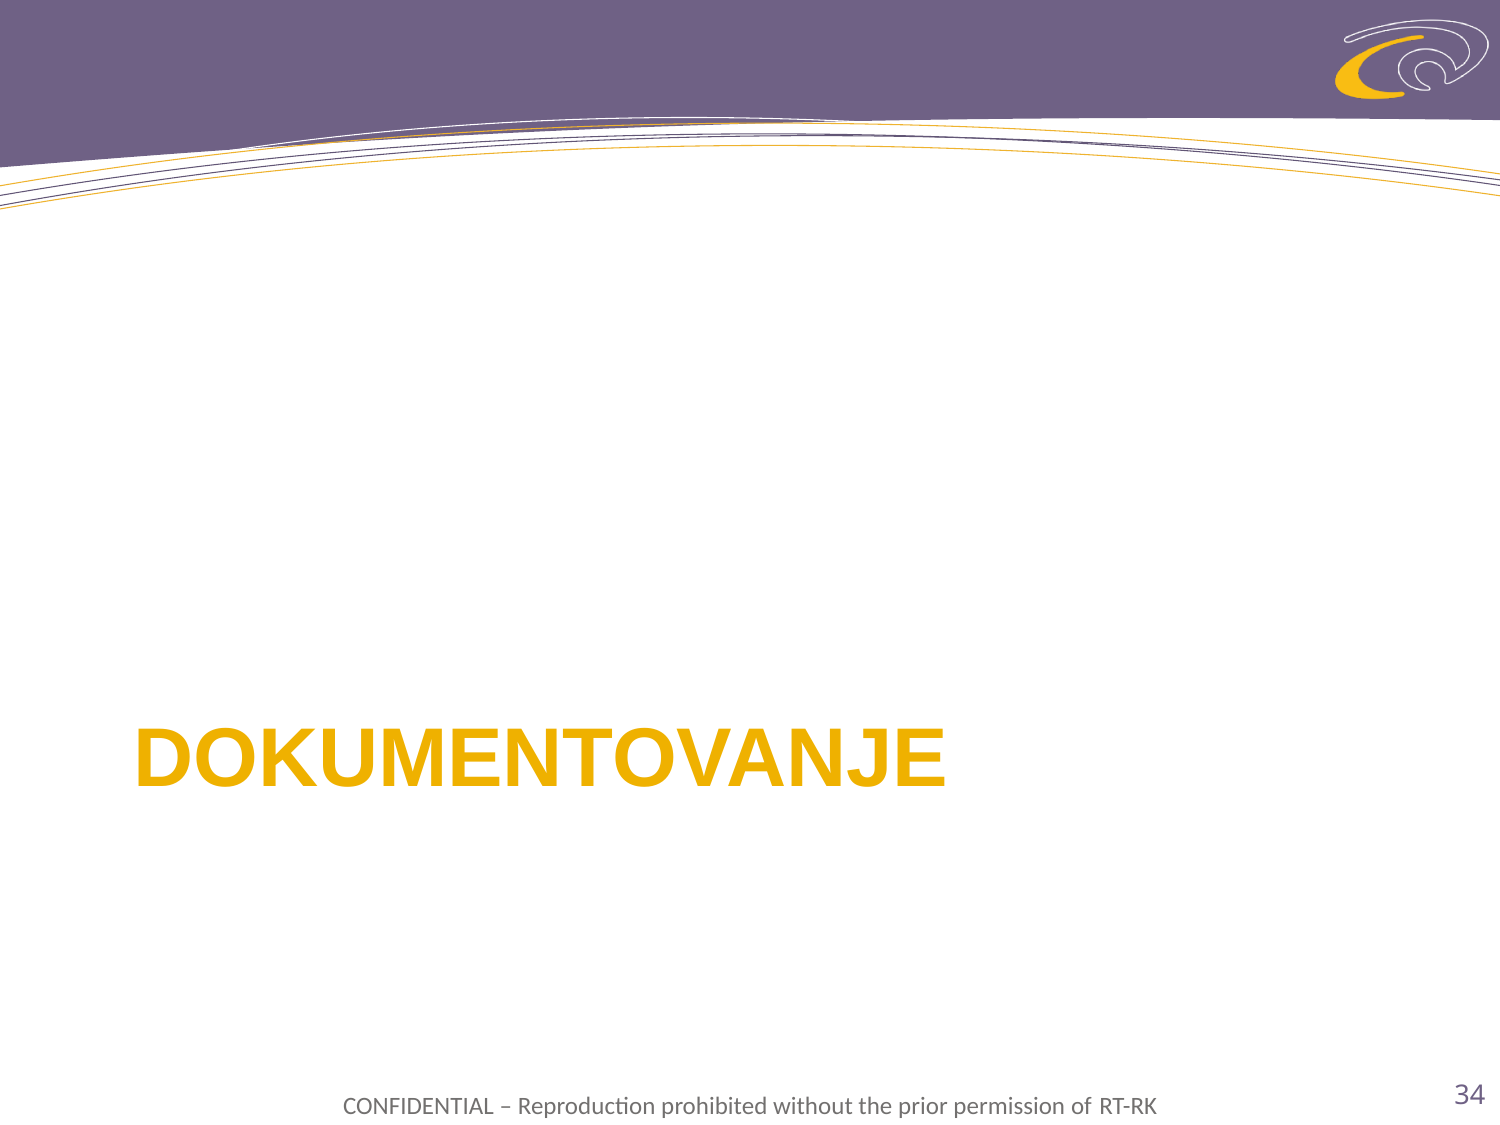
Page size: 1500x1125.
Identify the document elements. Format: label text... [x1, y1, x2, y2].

title Dokumentovanje [118, 722, 1394, 947]
picture [1322, 0, 1500, 102]
